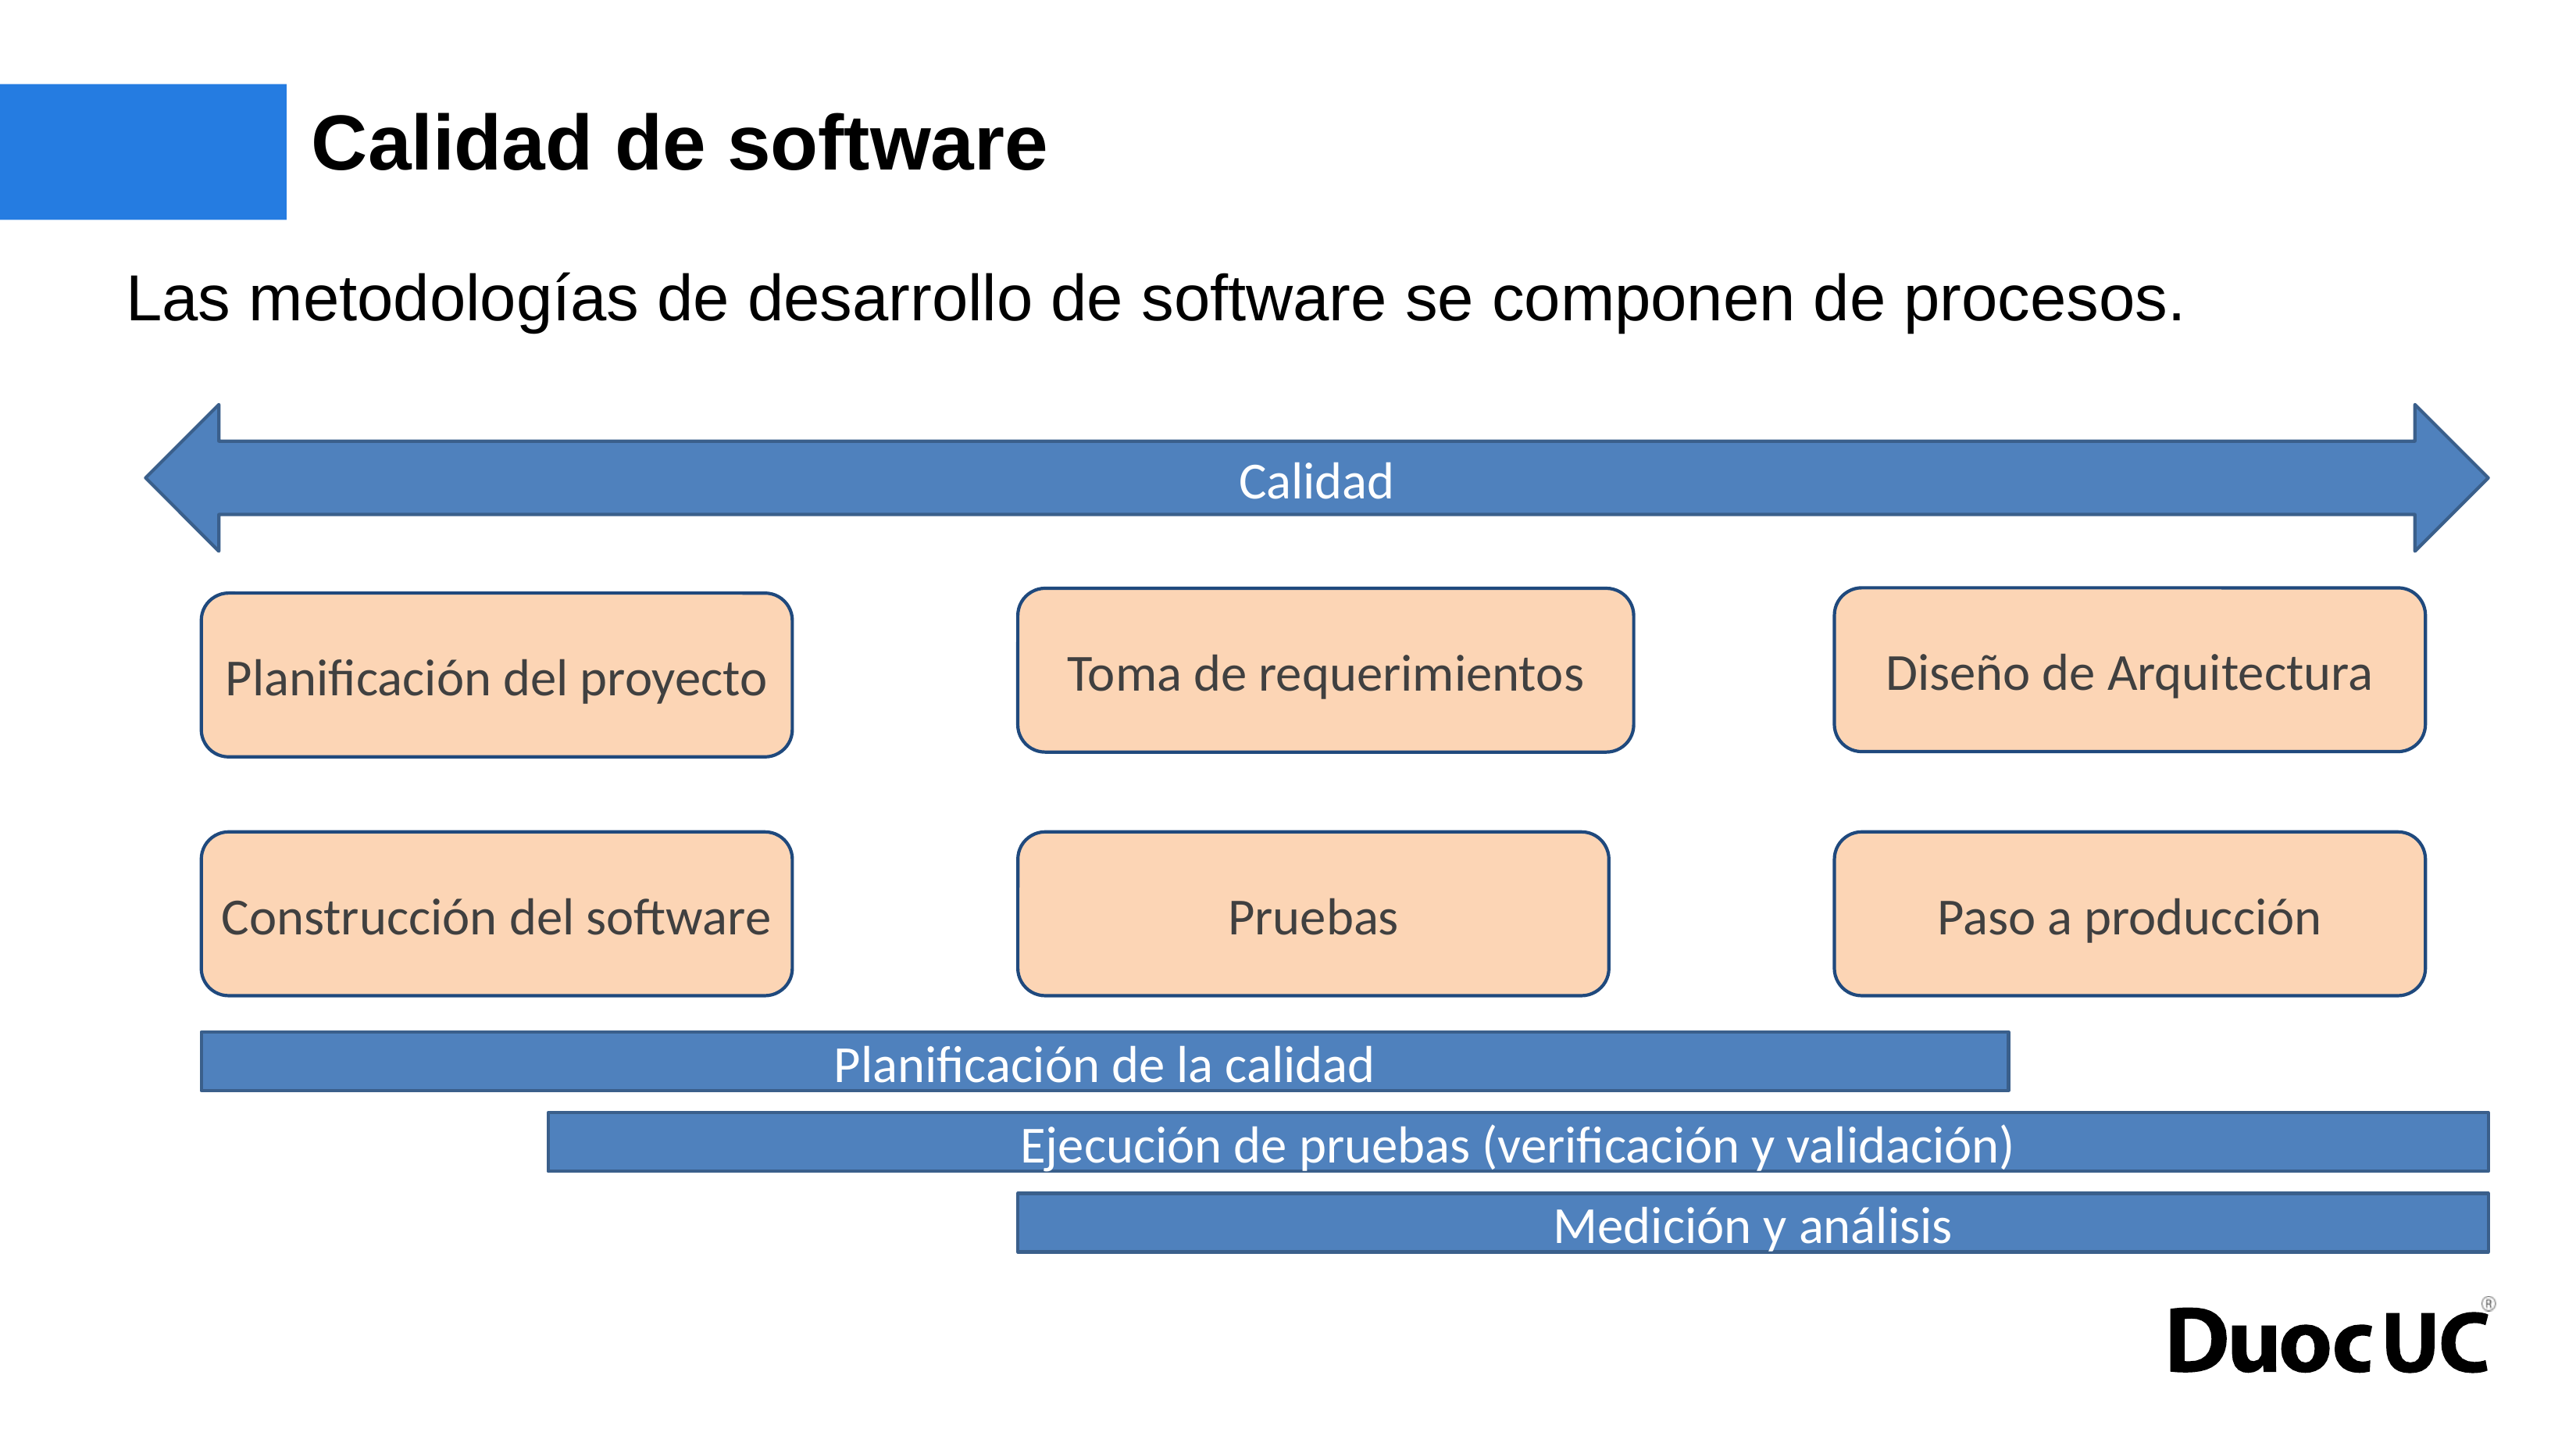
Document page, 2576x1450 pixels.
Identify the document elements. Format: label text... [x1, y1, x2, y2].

title Calidad de software [311, 91, 2489, 187]
text_box Las metodologías de desarrollo de software se componen de procesos. [126, 255, 2362, 334]
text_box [145, 404, 2489, 1252]
picture [2481, 1296, 2496, 1312]
